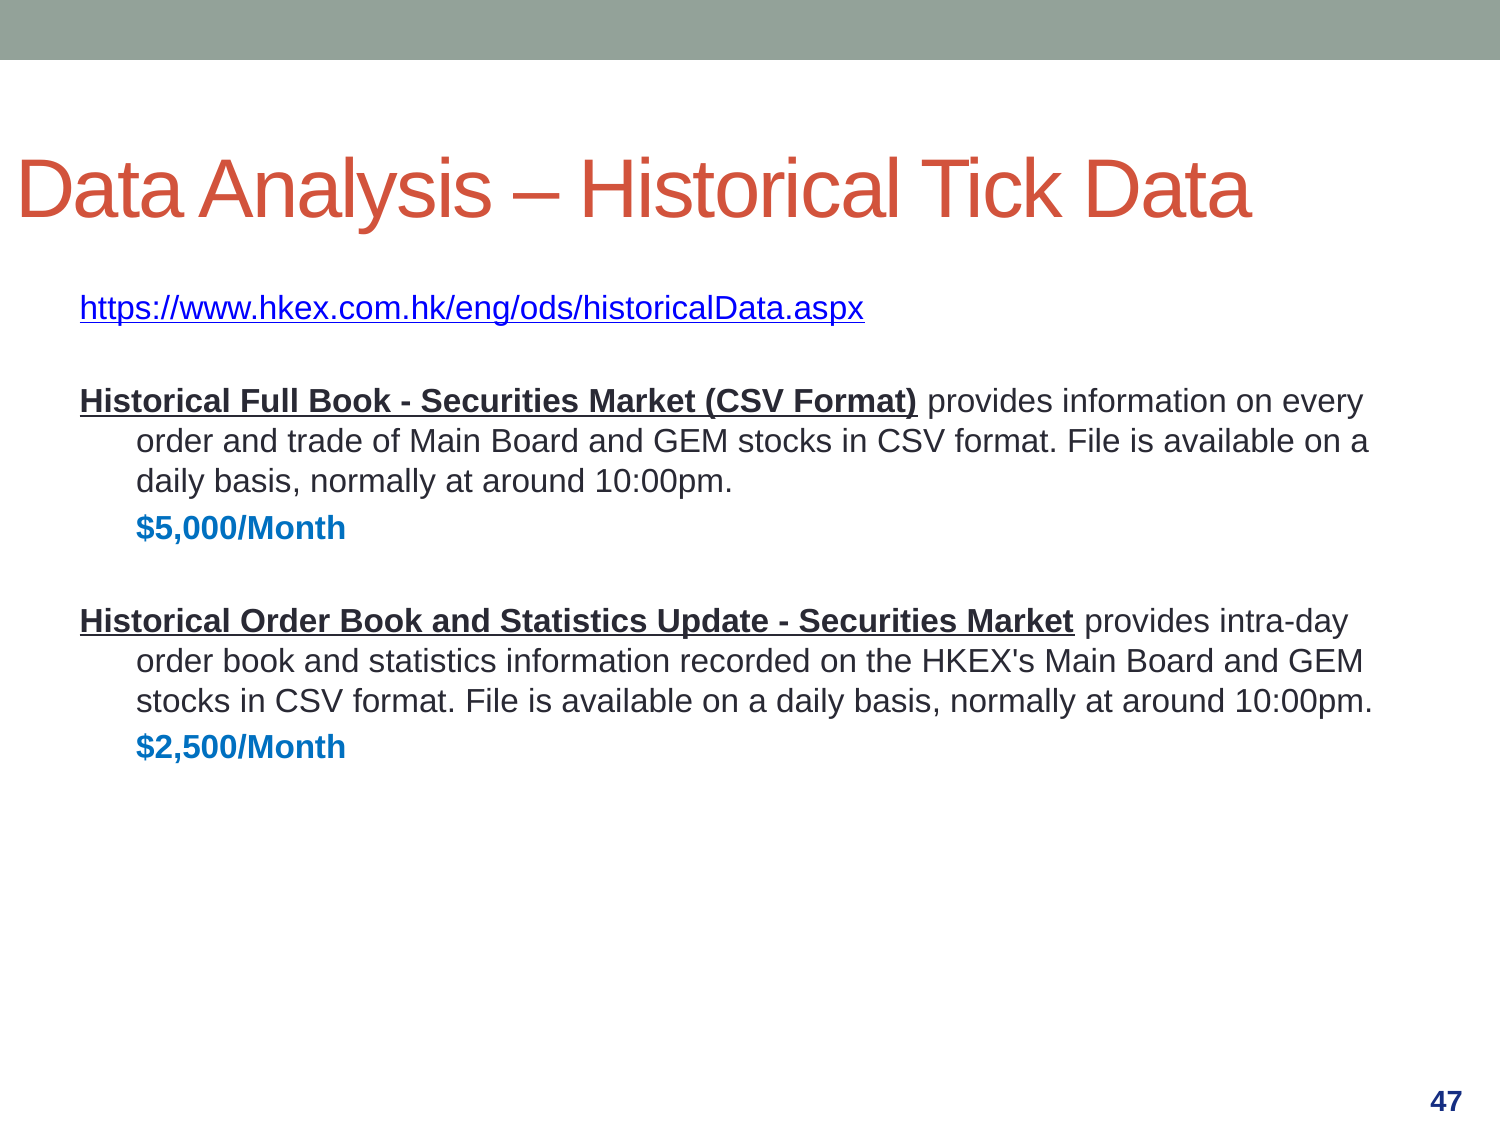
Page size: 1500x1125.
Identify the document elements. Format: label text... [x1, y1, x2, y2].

text_box https://www.hkex.com.hk/eng/ods/historicalData.aspx Historical Full Book - Securities Market (CSV Format) provides information on every order and trade of Main Board and GEM stocks in CSV format. File is available on a daily basis, normally at around 10:00pm. $5,000/Month Historical Order Book and Statistics Update - Securities Market provides intra-day order book and statistics information recorded on the HKEX's Main Board and GEM stocks in CSV format. File is available on a daily basis, normally at around 10:00pm. $2,500/Month [64, 278, 1412, 1047]
slide_number 47 [1415, 1070, 1499, 1125]
title Data Analysis – Historical Tick Data [0, 101, 1325, 266]
